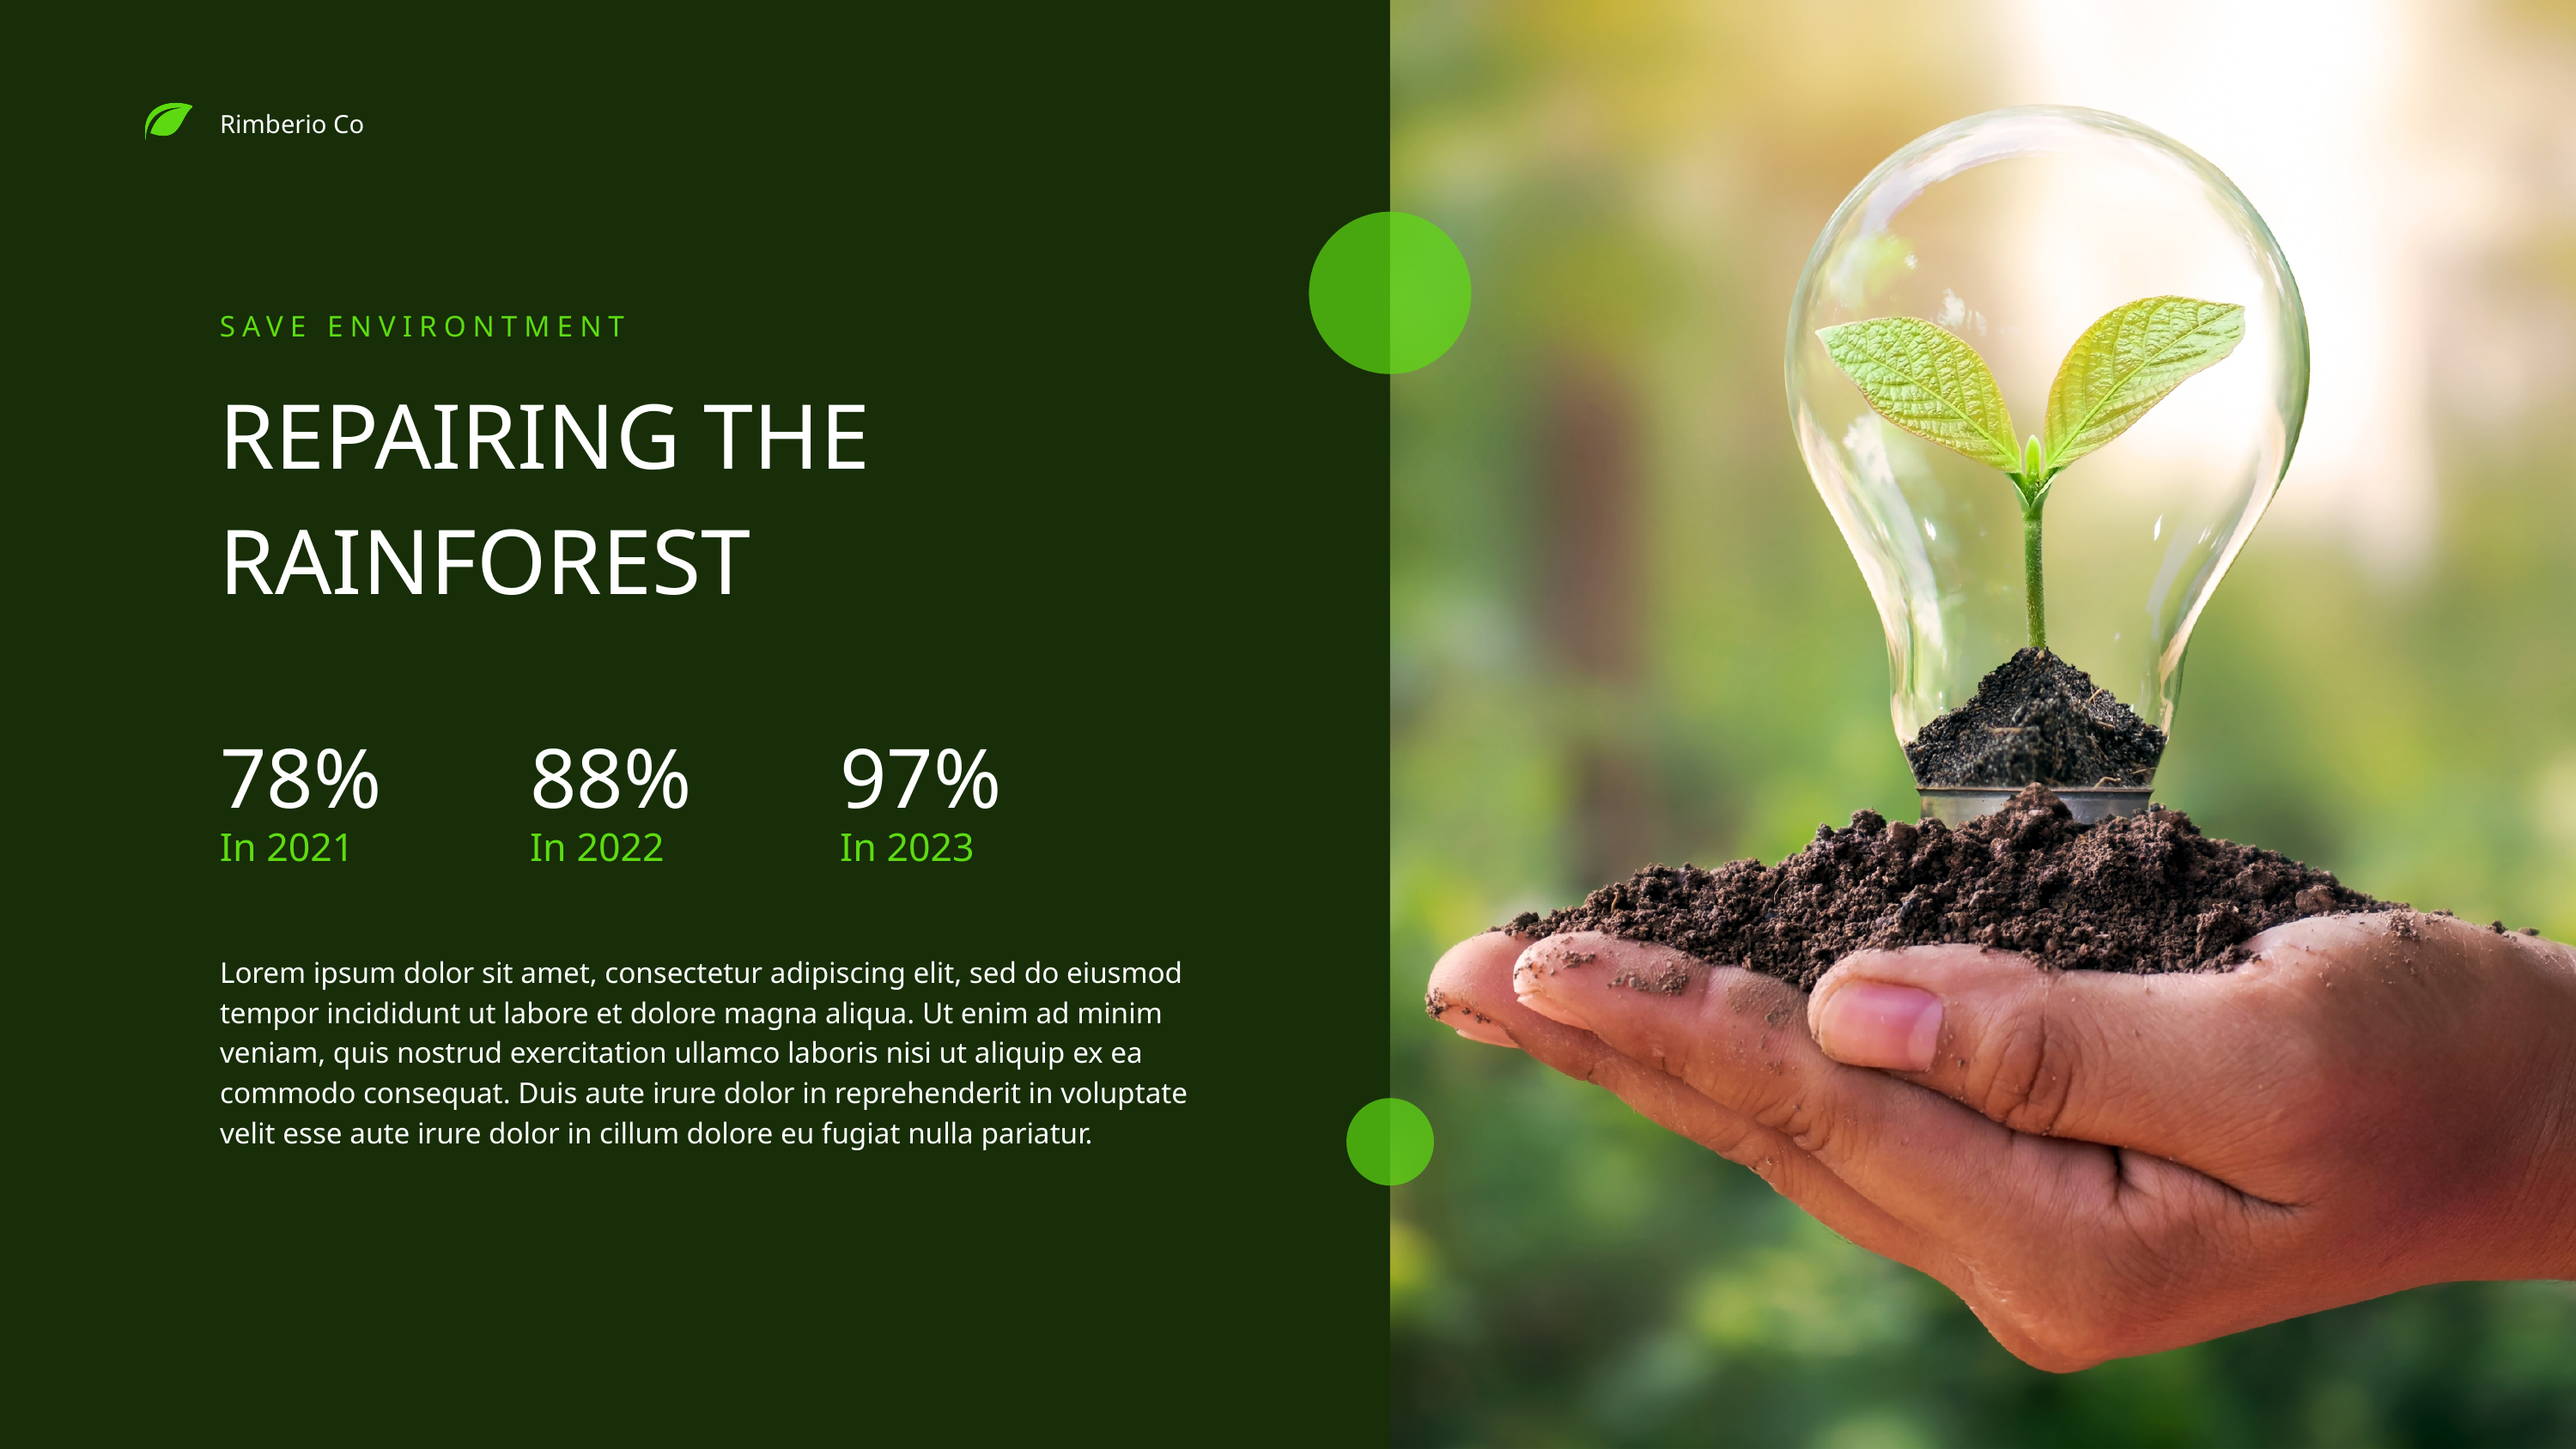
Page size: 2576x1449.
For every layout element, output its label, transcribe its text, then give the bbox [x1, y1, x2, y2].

text_box SAVE ENVIRONTMENT [219, 302, 731, 343]
text_box [144, 100, 193, 145]
text_box In 2022 [530, 815, 778, 870]
text_box Rimberio Co [219, 103, 463, 139]
text_box In 2021 [219, 815, 468, 870]
text_box 97% [840, 710, 1088, 815]
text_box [1309, 211, 1472, 374]
text_box In 2023 [840, 815, 1088, 870]
text_box 78% [219, 710, 463, 815]
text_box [1389, 0, 2576, 1449]
text_box Lorem ipsum dolor sit amet, consectetur adipiscing elit, sed do eiusmod tempor incididunt ut labore et dolore magna aliqua. Ut enim ad minim veniam, quis nostrud exercitation ullamco laboris nisi ut aliquip ex ea commodo consequat. Duis aute irure dolor in reprehenderit in voluptate velit esse aute irure dolor in cillum dolore eu fugiat nulla pariatur. [219, 949, 1199, 1149]
text_box REPAIRING THE RAINFOREST [219, 361, 1154, 613]
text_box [1346, 1097, 1435, 1186]
text_box 88% [530, 710, 778, 815]
